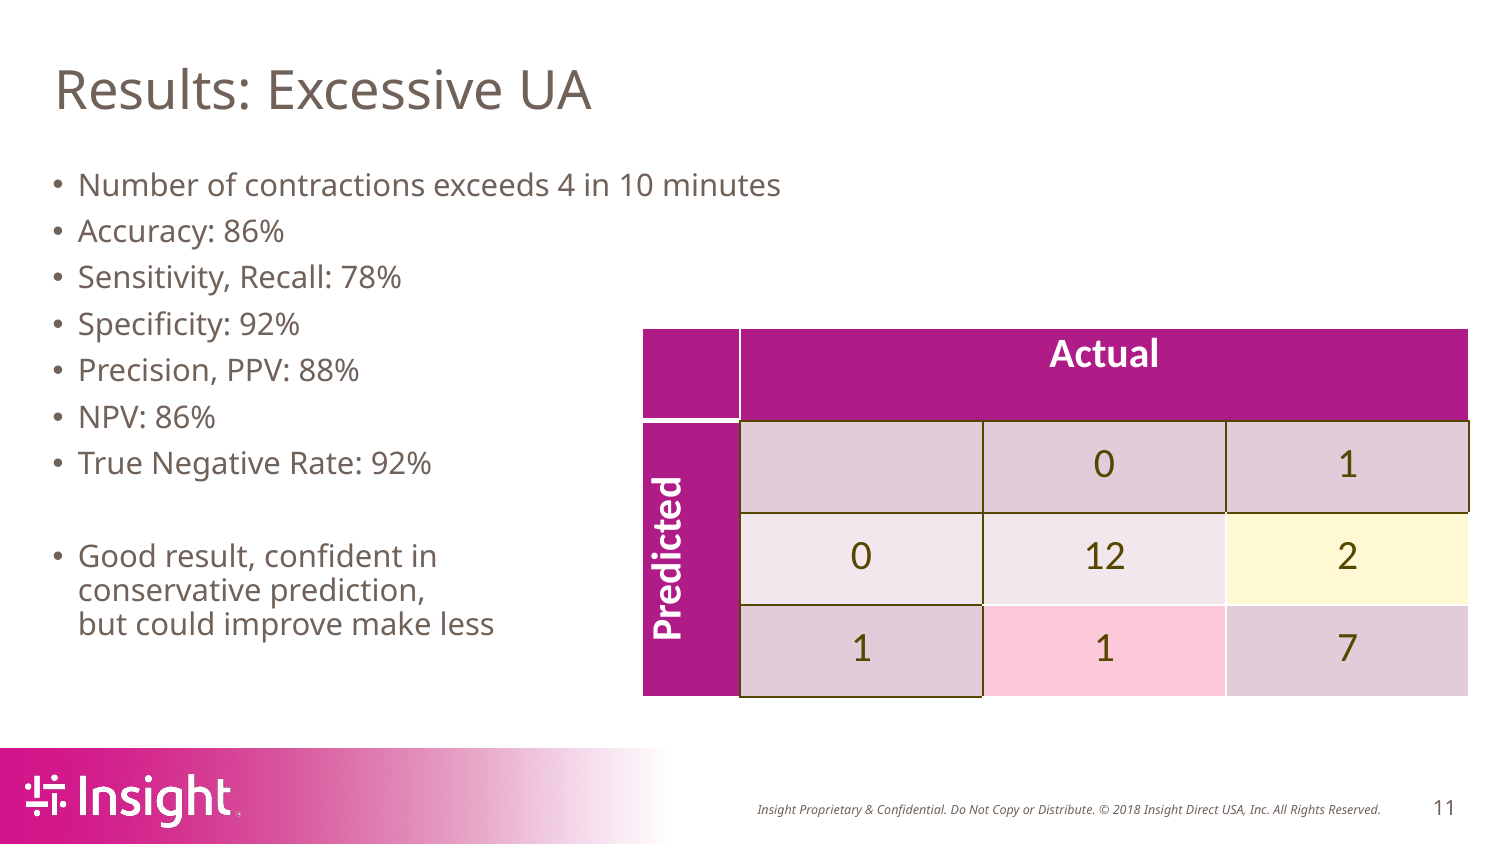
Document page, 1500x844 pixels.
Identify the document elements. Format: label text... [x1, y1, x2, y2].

table_cell 2 [1227, 514, 1468, 604]
table_cell 1 [741, 606, 982, 696]
table_cell 1 [1227, 422, 1468, 512]
list Number of contractions exceeds 4 in 10 minutes Accuracy: 86% Sensitivity, Recall: 78% Specificity: 92% Precision, PPV: 88% NPV: 86% True Negative Rate: 92% Good result, confident in conservative prediction, but could improve make less [37, 161, 1070, 685]
table_header Actual [741, 329, 1468, 420]
table_cell 1 [984, 606, 1225, 696]
table_cell Predicted [643, 423, 739, 696]
table_cell 7 [1227, 606, 1468, 696]
table_cell 0 [741, 514, 982, 604]
table_cell 0 [984, 422, 1225, 512]
table_cell [741, 422, 982, 512]
table_header [643, 329, 739, 418]
table_cell 12 [984, 514, 1225, 604]
title Results: Excessive UA [39, 36, 1470, 148]
picture [0, 748, 999, 844]
